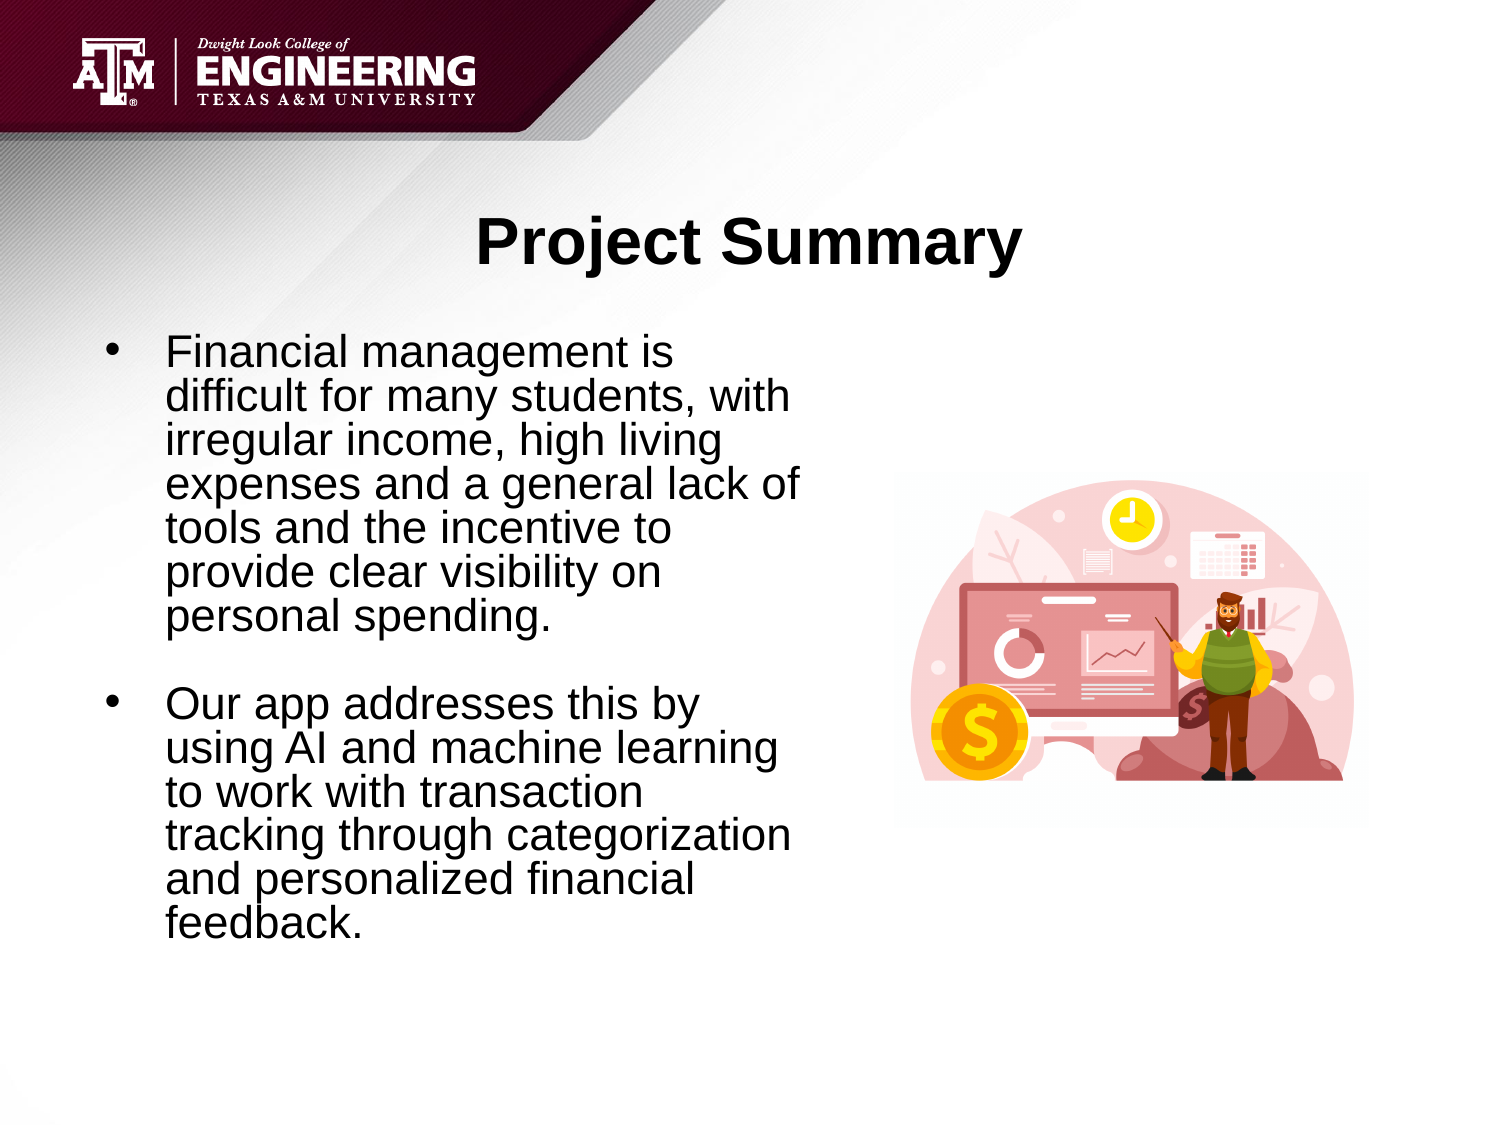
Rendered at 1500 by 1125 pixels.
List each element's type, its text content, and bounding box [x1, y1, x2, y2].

text_box Financial management is difficult for many students, with irregular income, high living expenses and a general lack of tools and the incentive to provide clear visibility on personal spending. Our app addresses this by using AI and machine learning to work with transaction tracking through categorization and personalized financial feedback. [75, 324, 819, 1086]
text_box Project Summary [74, 172, 1425, 304]
picture [0, 0, 1500, 1125]
